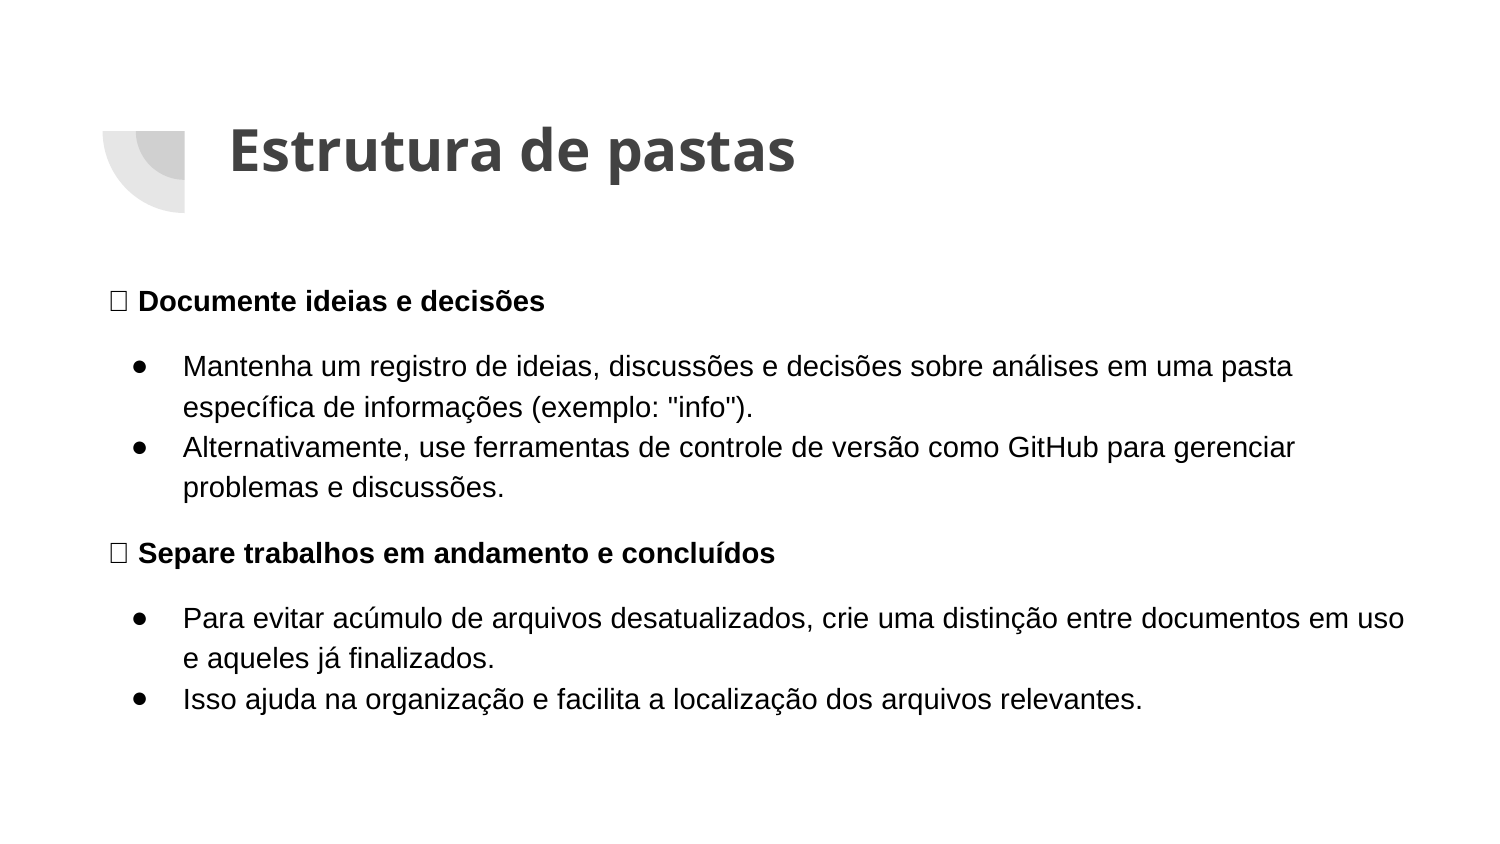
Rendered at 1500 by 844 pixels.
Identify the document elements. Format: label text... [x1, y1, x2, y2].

title Estrutura de pastas [213, 98, 1368, 262]
list ✅ Documente ideias e decisões Mantenha um registro de ideias, discussões e decisões sobre análises em uma pasta específica de informações (exemplo: "info"). Alternativamente, use ferramentas de controle de versão como GitHub para gerenciar problemas e discussões. ✅ Separe trabalhos em andamento e concluídos Para evitar acúmulo de arquivos desatualizados, crie uma distinção entre documentos em uso e aqueles já finalizados. Isso ajuda na organização e facilita a localização dos arquivos relevantes. [92, 262, 1430, 779]
